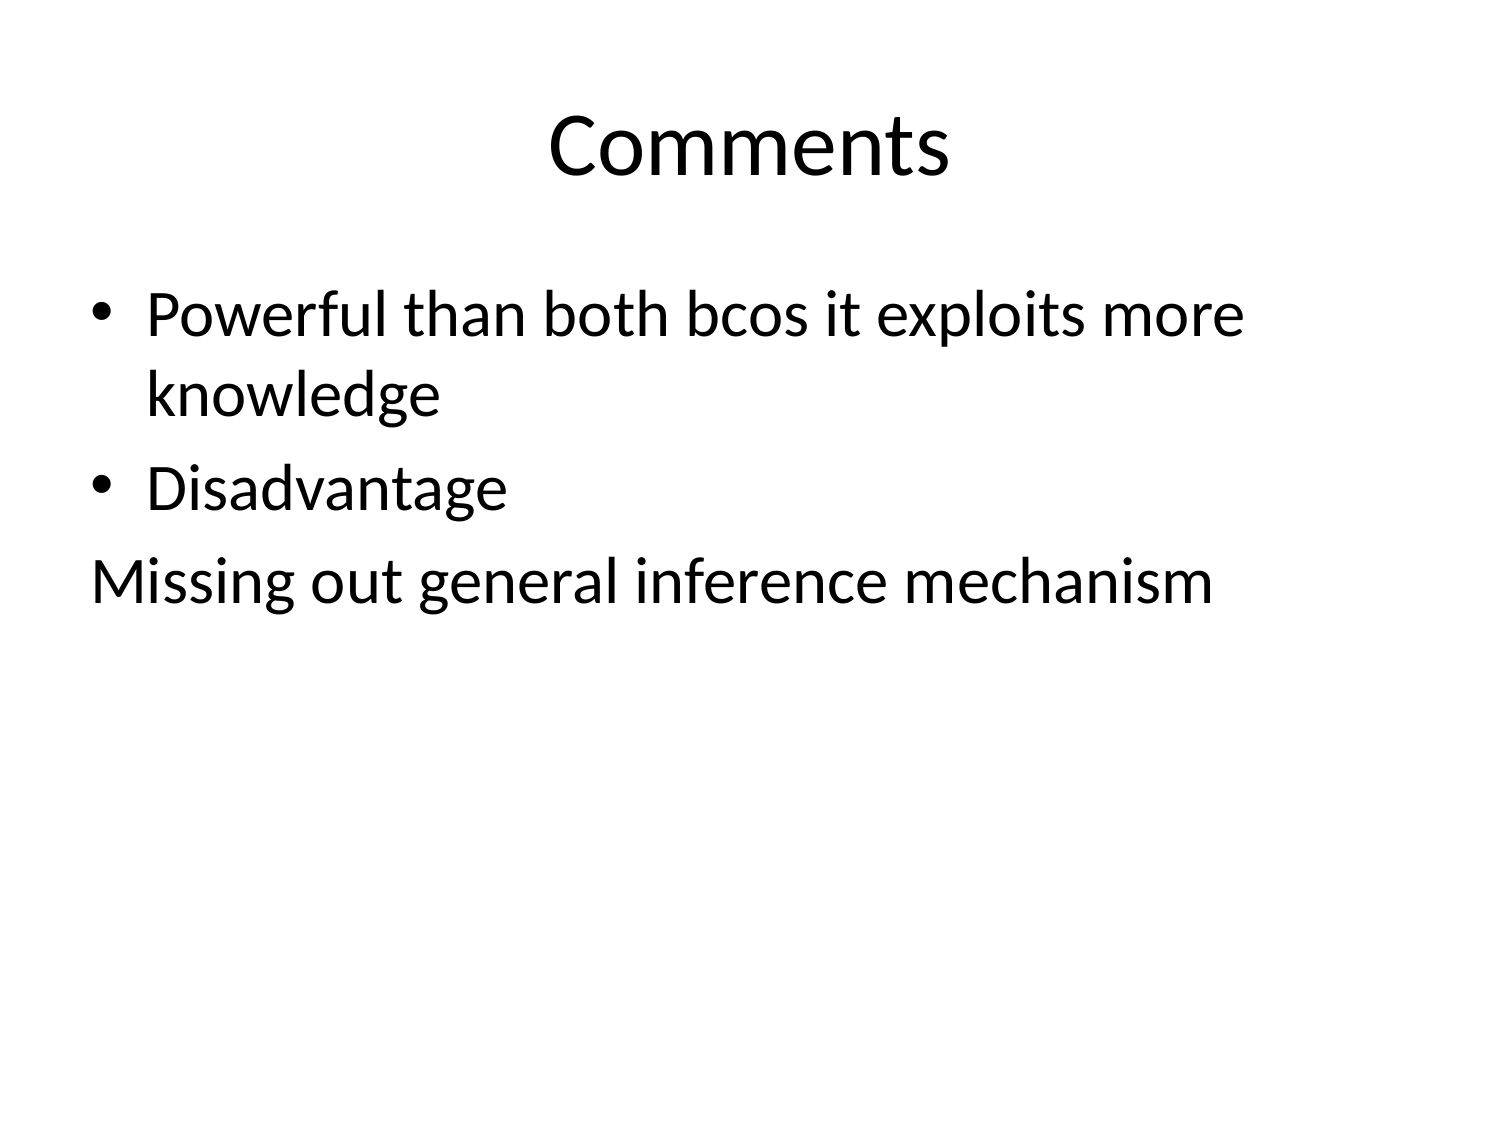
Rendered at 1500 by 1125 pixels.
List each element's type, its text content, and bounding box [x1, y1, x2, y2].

title Comments [75, 45, 1425, 233]
list Powerful than both bcos it exploits more knowledge Disadvantage Missing out general inference mechanism [75, 262, 1425, 1005]
